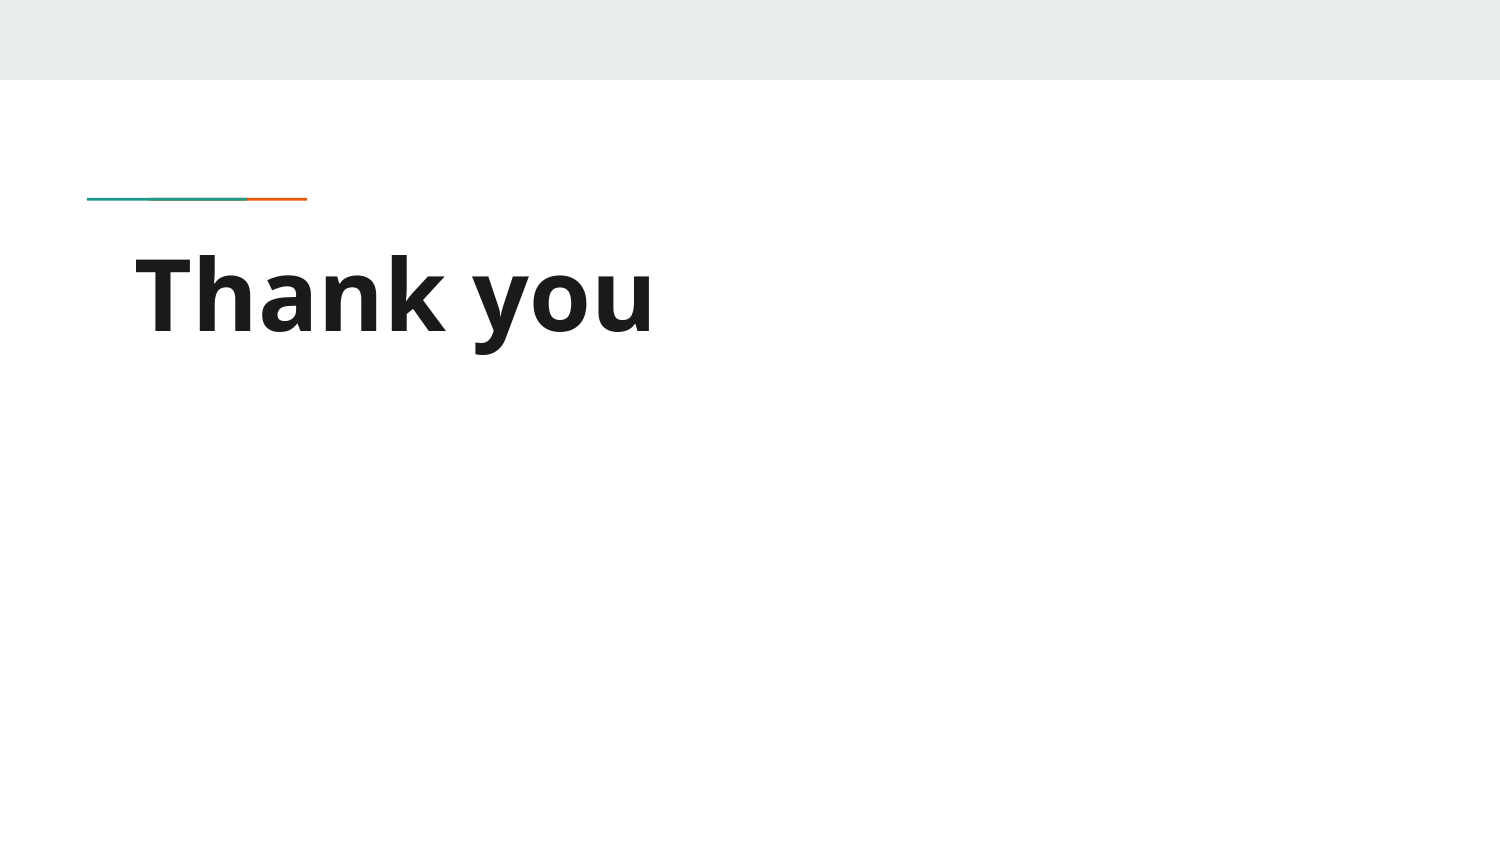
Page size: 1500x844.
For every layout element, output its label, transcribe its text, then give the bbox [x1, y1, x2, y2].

title Thank you [119, 216, 1381, 541]
